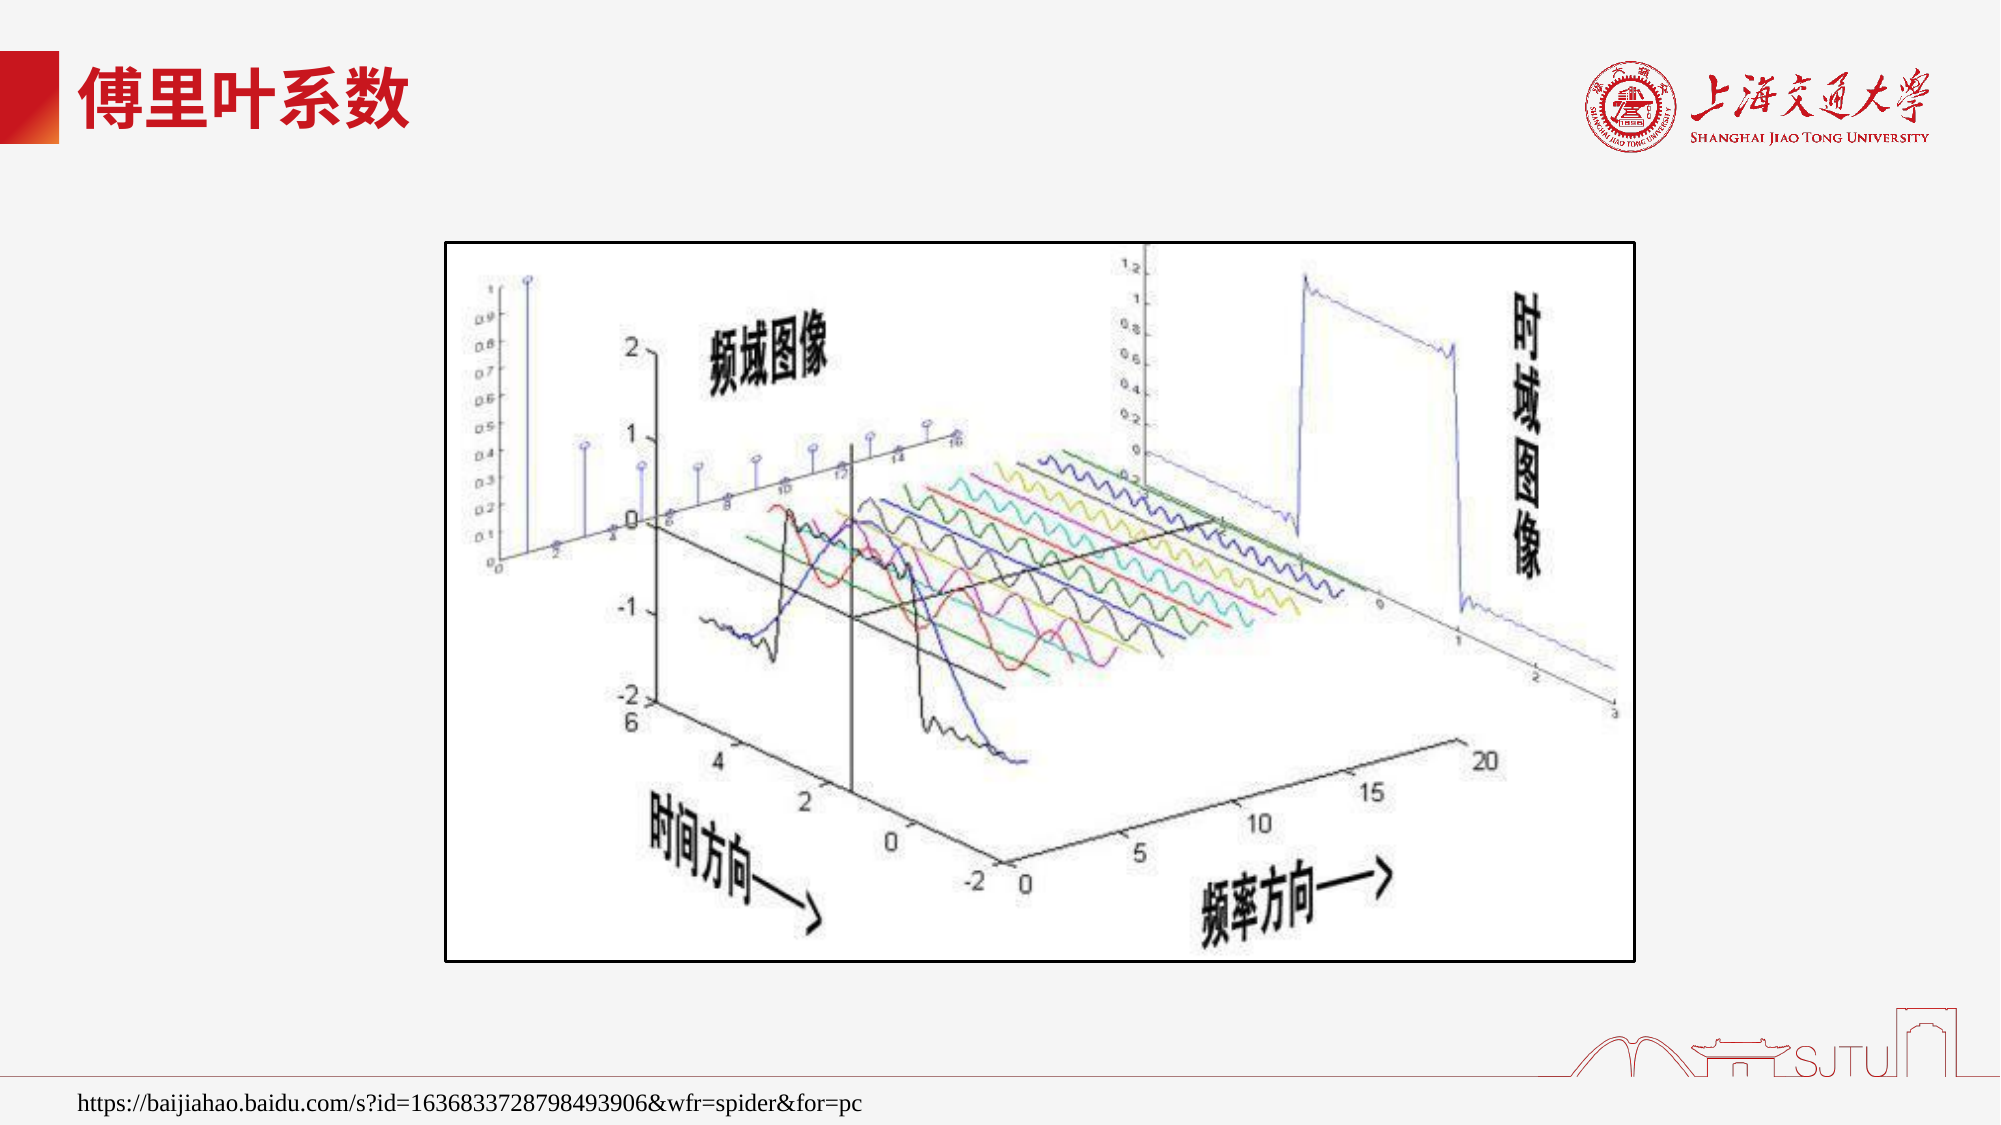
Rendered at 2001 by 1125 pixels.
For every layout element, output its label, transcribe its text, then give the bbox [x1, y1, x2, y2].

picture [446, 244, 1634, 960]
text_box https://baijiahao.baidu.com/s?id=1636833728798493906&wfr=spider&for=pc [62, 1079, 1480, 1125]
title 傅里叶系数 [62, 43, 1530, 152]
picture [0, 1008, 2000, 1077]
picture [1567, 43, 1946, 168]
